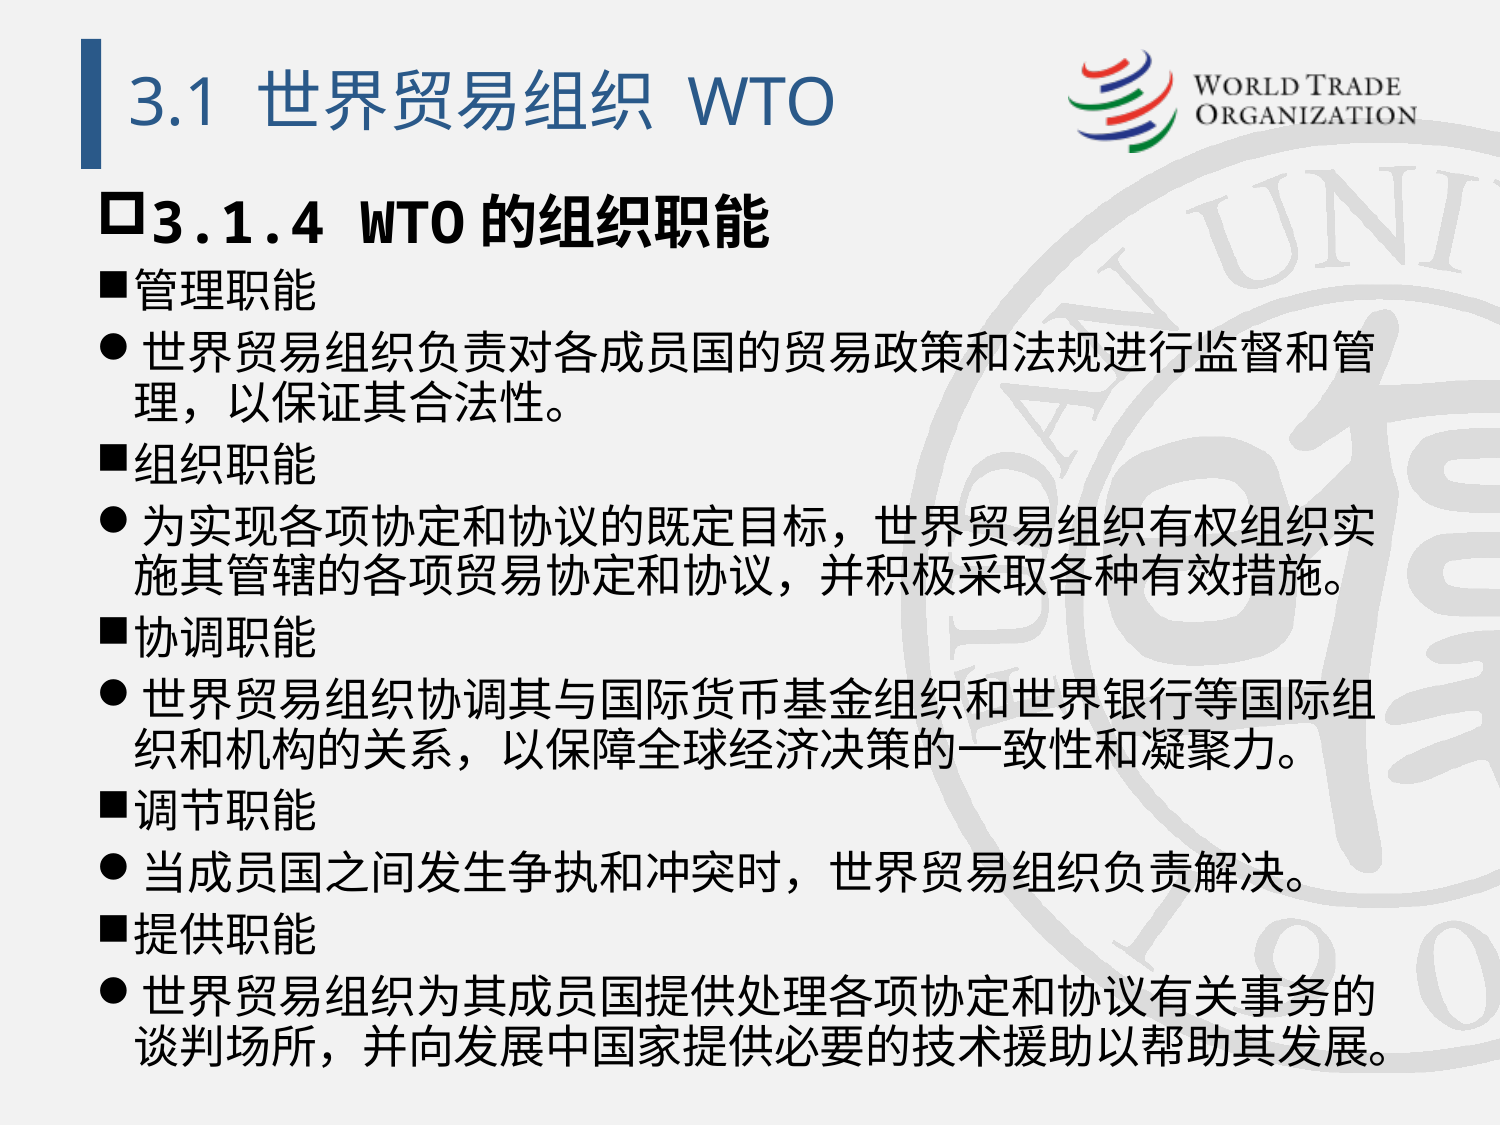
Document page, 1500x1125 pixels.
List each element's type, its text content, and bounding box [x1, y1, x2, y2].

picture [1068, 49, 1417, 153]
list 3.1.4 WTO的组织职能 管理职能 世界贸易组织负责对各成员国的贸易政策和法规进行监督和管理，以保证其合法性。 组织职能 为实现各项协定和协议的既定目标，世界贸易组织有权组织实施其管辖的各项贸易协定和协议，并积极采取各种有效措施。 协调职能 世界贸易组织协调其与国际货币基金组织和世界银行等国际组织和机构的关系，以保障全球经济决策的一致性和凝聚力。 调节职能 当成员国之间发生争执和冲突时，世界贸易组织负责解决。 提供职能 世界贸易组织为其成员国提供处理各项协定和协议有关事务的谈判场所，并向发展中国家提供必要的技术援助以帮助其发展。 [81, 185, 1417, 1014]
title 3.1 世界贸易组织 WTO [113, 49, 1387, 159]
